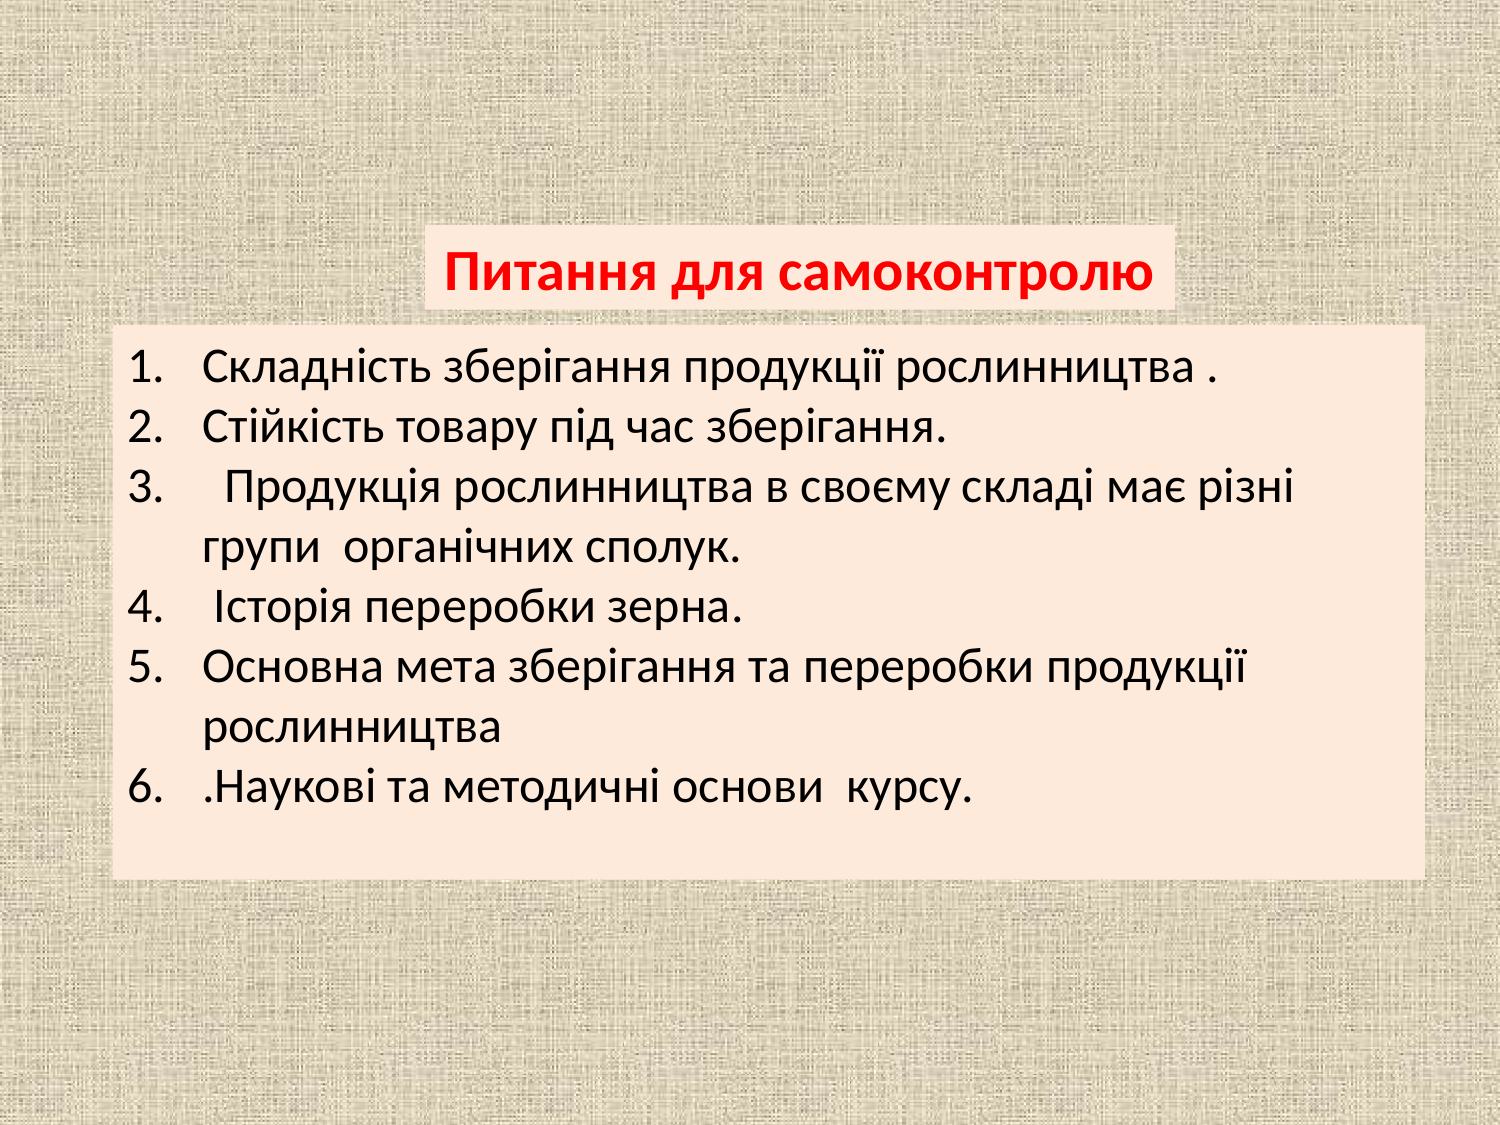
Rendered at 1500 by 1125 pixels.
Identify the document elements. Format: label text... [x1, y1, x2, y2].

text_box Питання для самоконтролю [424, 224, 1175, 310]
picture [0, 0, 1500, 1125]
text_box Складність зберігання продукції рослинництва . Стійкість товару під час зберігання. Продукція рослинництва в своєму складі має різні групи органічних сполук. Історія переробки зерна. Основна мета зберігання та переробки продукції рослинництва .Наукові та методичні основи курсу. [112, 324, 1425, 880]
